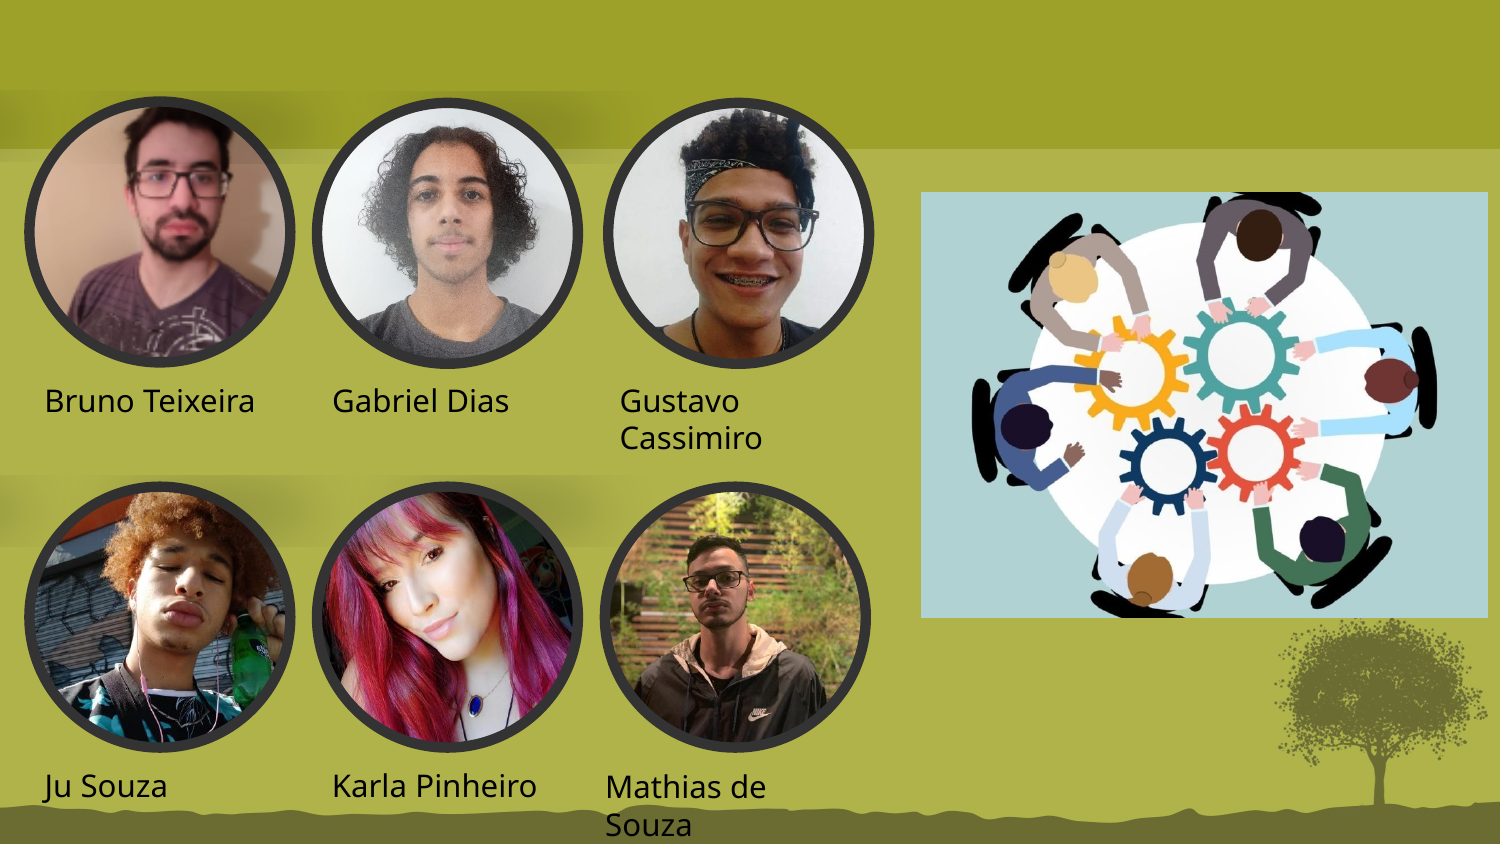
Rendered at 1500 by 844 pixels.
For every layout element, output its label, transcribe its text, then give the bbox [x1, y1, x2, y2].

text_box Ju Souza [29, 758, 291, 811]
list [921, 192, 1488, 618]
text_box Bruno Teixeira [29, 373, 291, 426]
text_box Gabriel Dias [317, 373, 579, 426]
text_box Gustavo Cassimiro [604, 373, 904, 464]
text_box Mathias de Souza [590, 760, 874, 844]
picture [0, 0, 1500, 844]
text_box Karla Pinheiro [317, 758, 578, 811]
